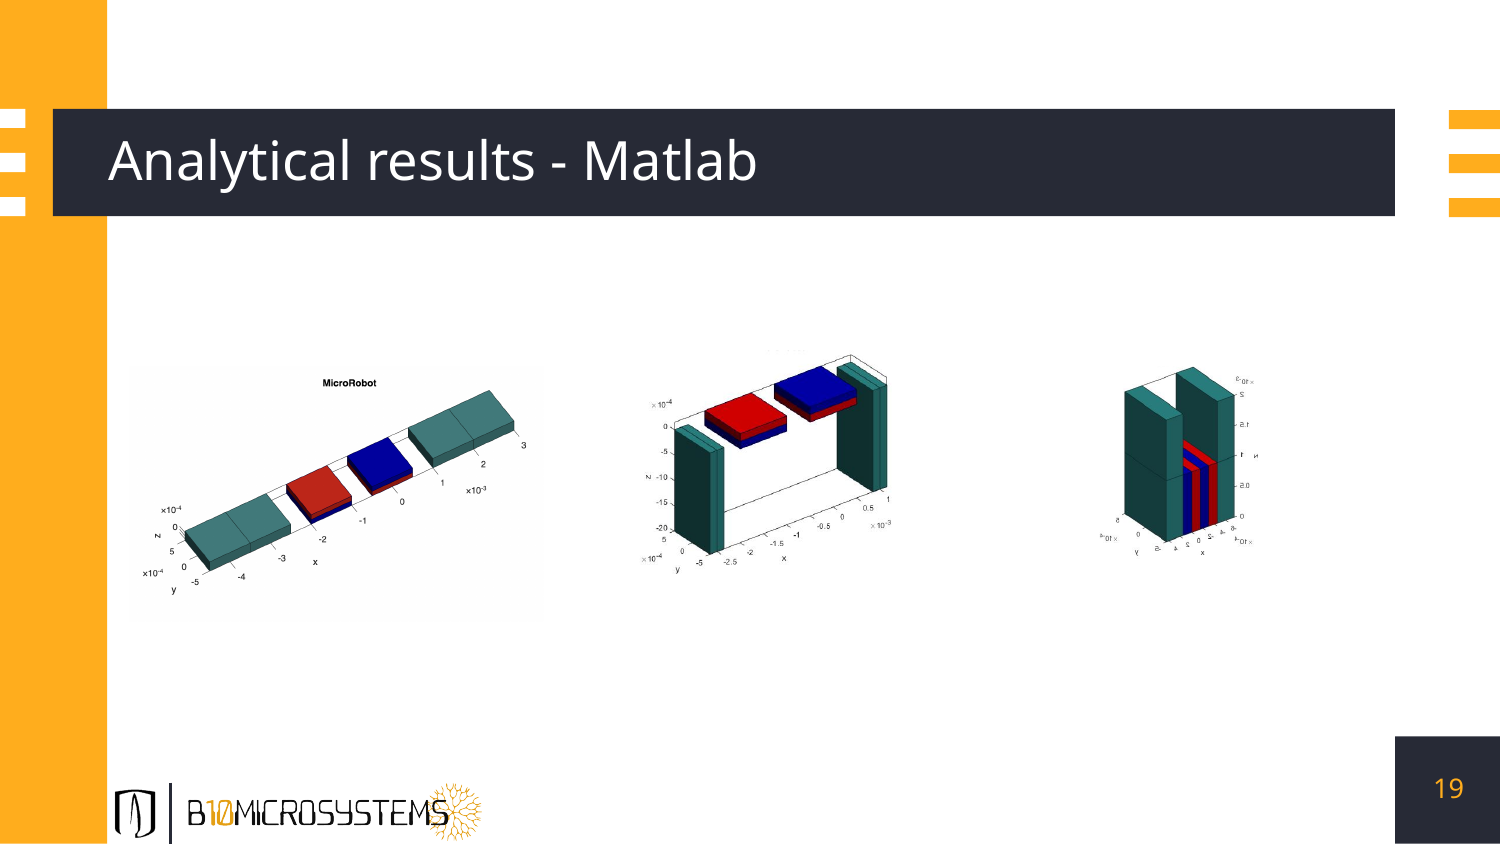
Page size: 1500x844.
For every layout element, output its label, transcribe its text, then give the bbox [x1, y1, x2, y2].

picture [632, 350, 916, 582]
picture [129, 365, 545, 622]
picture [112, 762, 520, 843]
slide_number 19 [1395, 736, 1500, 844]
picture [1041, 366, 1327, 566]
title Analytical results - Matlab [108, 108, 1396, 217]
